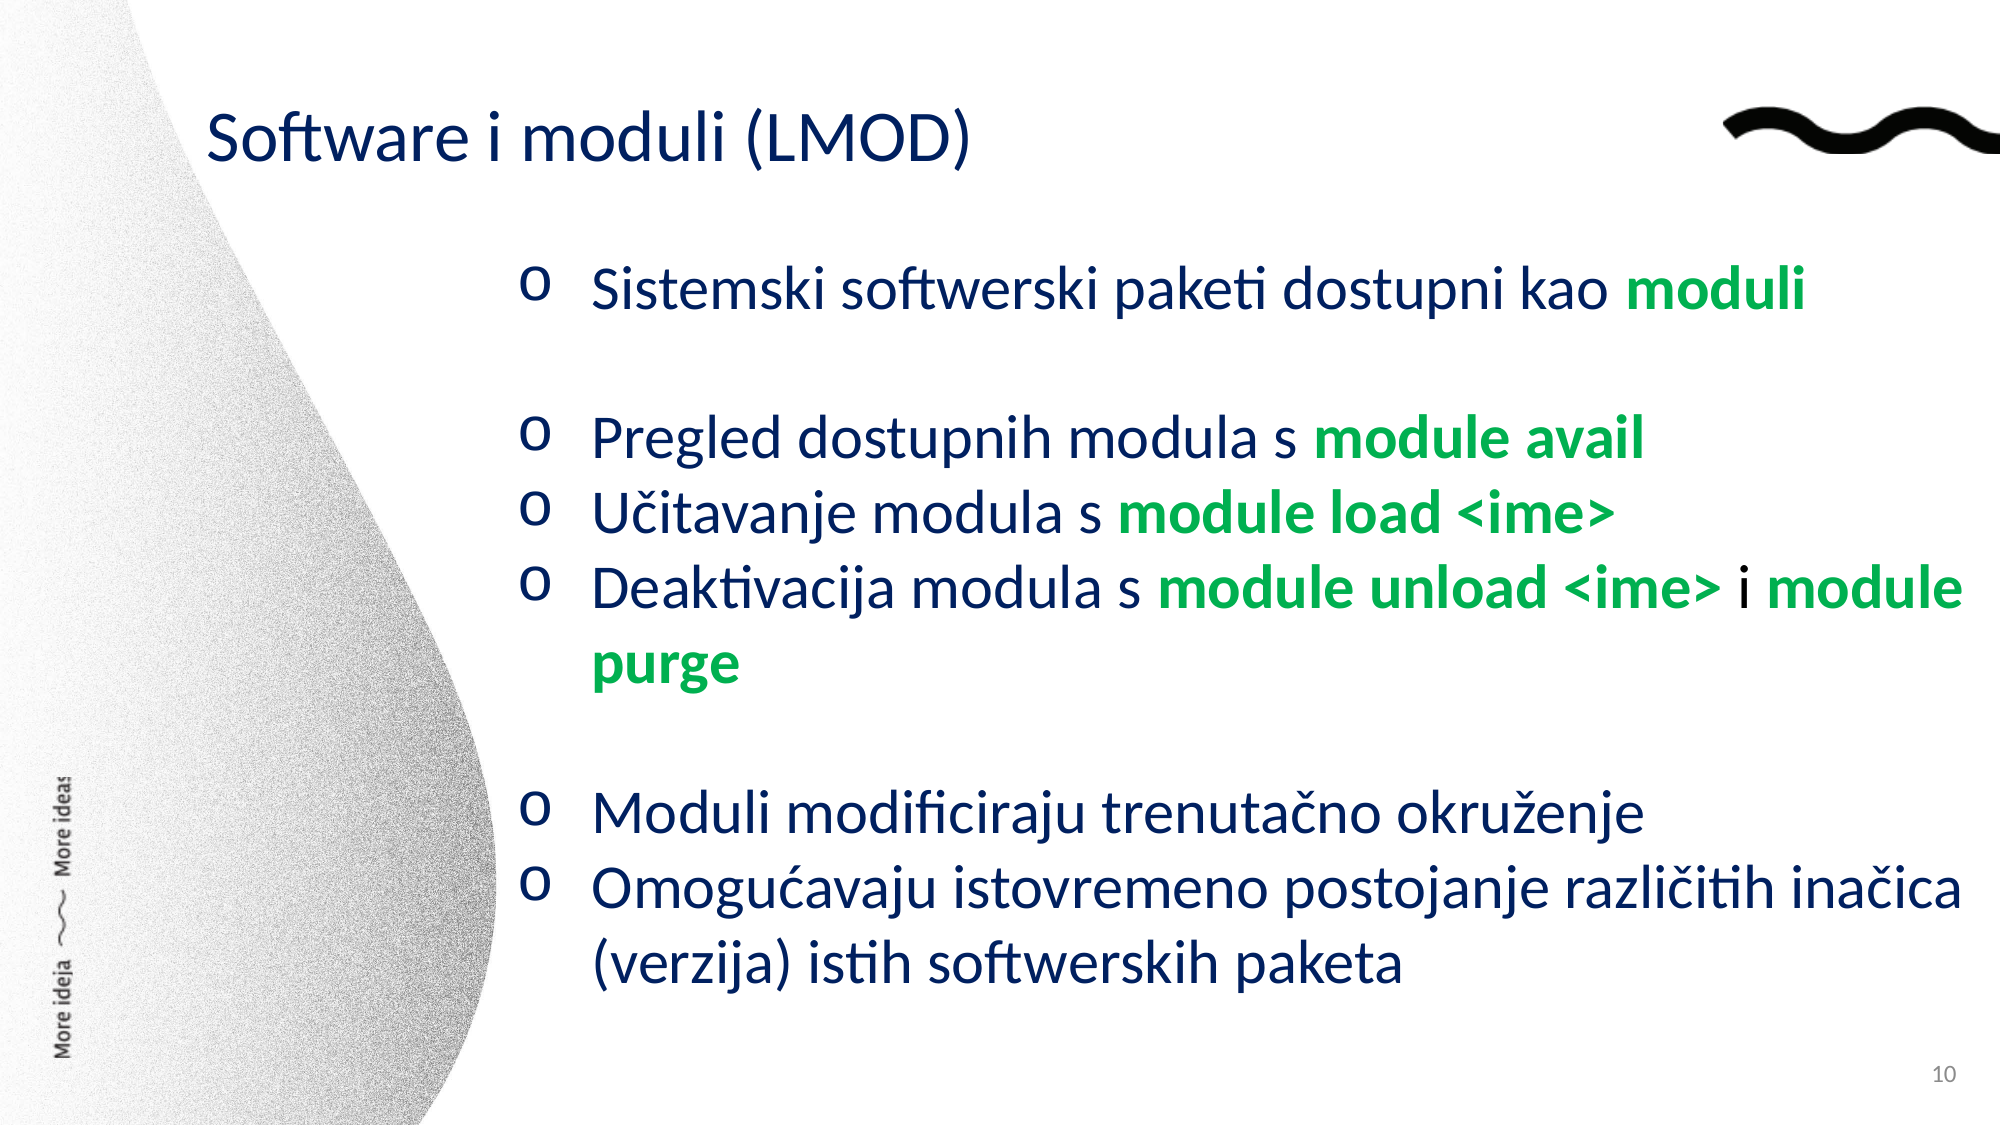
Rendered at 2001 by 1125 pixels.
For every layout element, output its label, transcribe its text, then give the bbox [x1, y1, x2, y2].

picture [0, 0, 509, 1125]
text_box Software i moduli (LMOD) [206, 92, 1684, 177]
text_box Sistemski softwerski paketi dostupni kao moduli Pregled dostupnih modula s module avail Učitavanje modula s module load <ime> Deaktivacija modula s module unload <ime> i module purge Moduli modificiraju trenutačno okruženje Omogućavaju istovremeno postojanje različitih inačica (verzija) istih softwerskih paketa [501, 239, 2000, 1004]
slide_number 10 [1521, 1042, 1972, 1103]
